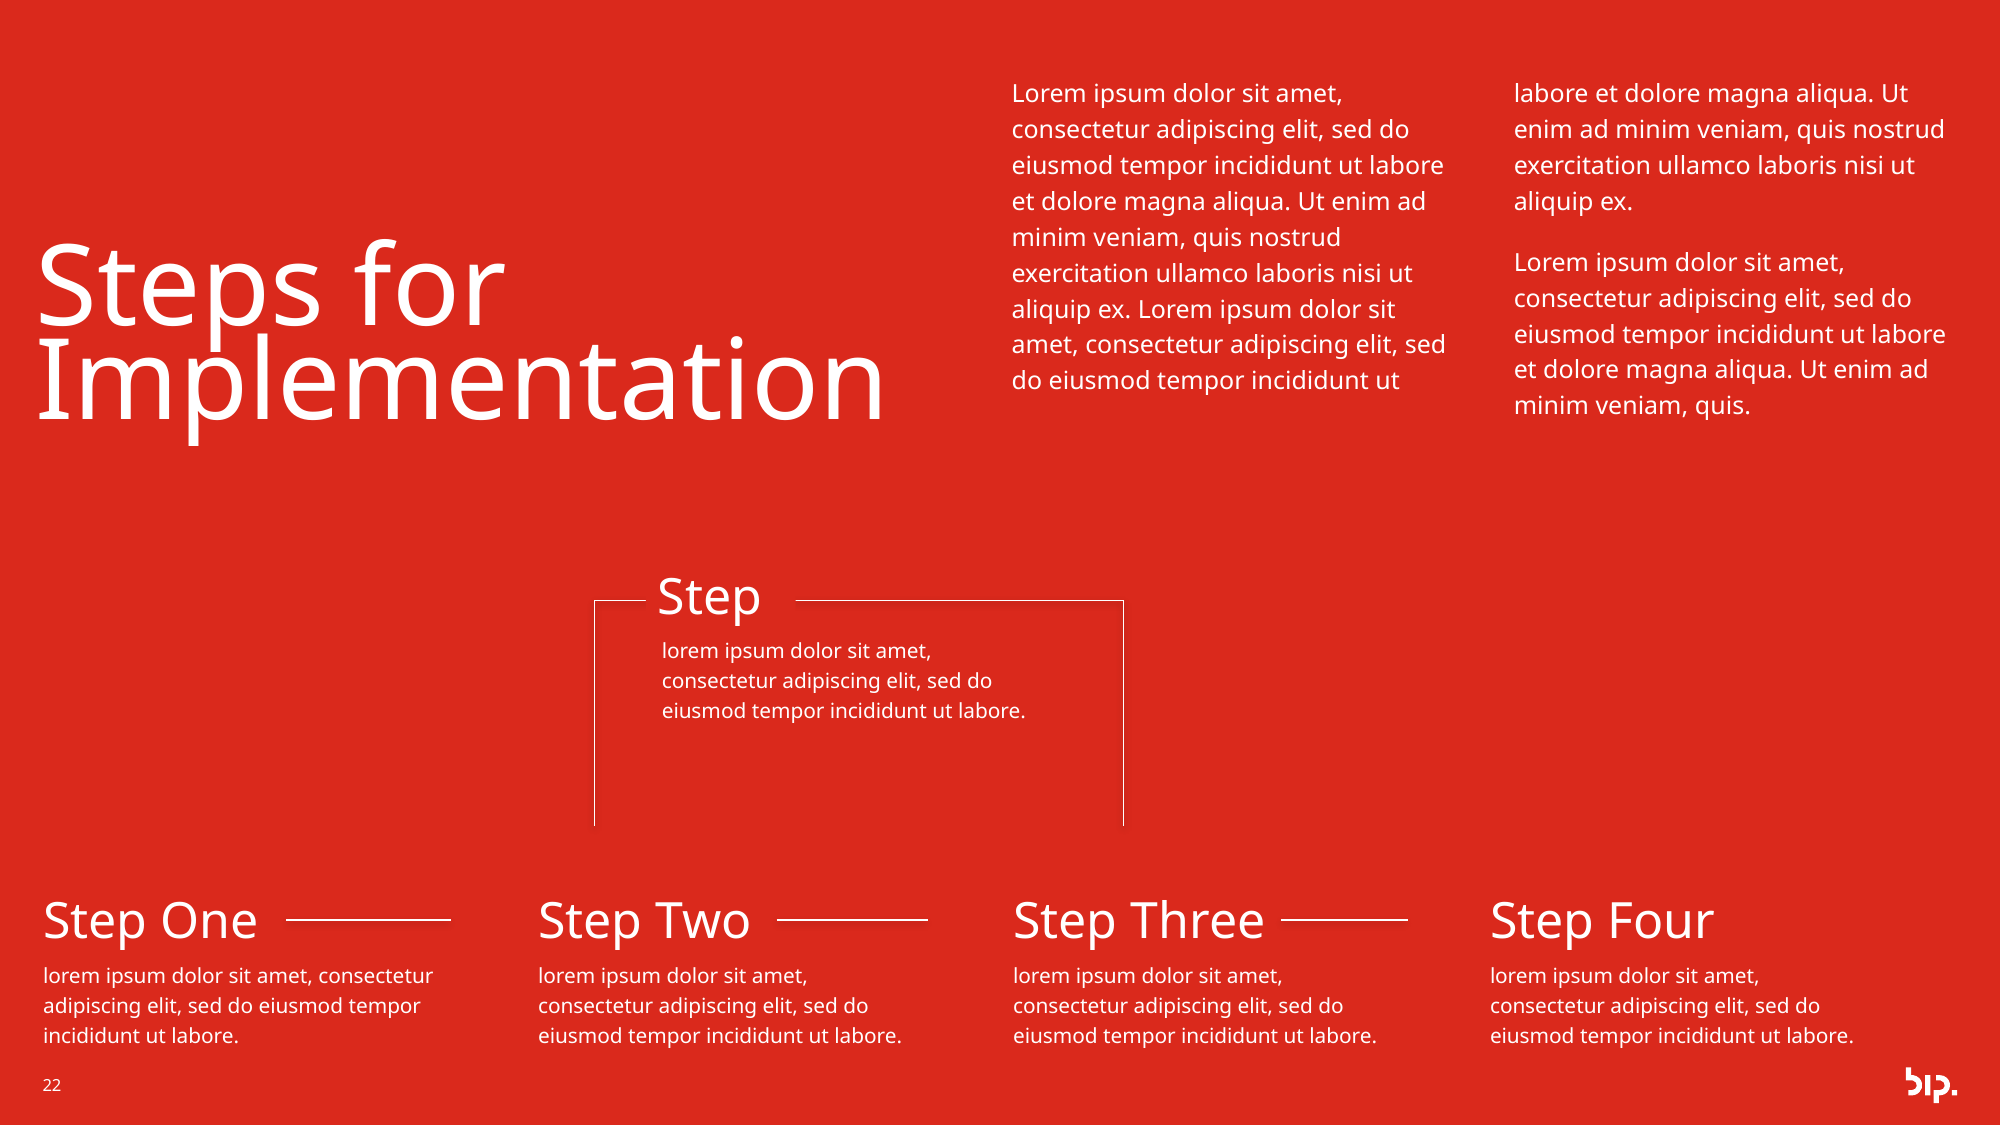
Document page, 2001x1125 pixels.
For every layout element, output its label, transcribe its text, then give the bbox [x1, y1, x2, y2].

text_box Step [645, 609, 796, 649]
text_box Lorem ipsum dolor sit amet, consectetur adipiscing elit, sed do eiusmod tempor incididunt ut labore et dolore magna aliqua. Ut enim ad minim veniam, quis nostrud exercitation ullamco laboris nisi ut aliquip ex. Lorem ipsum dolor sit amet, consectetur adipiscing elit, sed do eiusmod tempor incididunt ut labore et dolore magna aliqua. Ut enim ad minim veniam, quis nostrud exercitation ullamco laboris nisi ut aliquip ex. Lorem ipsum dolor sit amet, consectetur adipiscing elit, sed do eiusmod tempor incididunt ut labore et dolore magna aliqua. Ut enim ad minim veniam, quis. [1011, 71, 1957, 420]
text_box lorem ipsum dolor sit amet, consectetur adipiscing elit, sed do eiusmod tempor incididunt ut labore. [1013, 972, 1403, 1048]
text_box Steps for Implementation [35, 115, 1031, 439]
text_box Step Two [538, 904, 928, 972]
text_box Step [645, 580, 796, 599]
text_box lorem ipsum dolor sit amet, consectetur adipiscing elit, sed do eiusmod tempor incididunt ut labore. [661, 632, 1052, 723]
text_box lorem ipsum dolor sit amet, consectetur adipiscing elit, sed do eiusmod tempor incididunt ut labore. [538, 972, 928, 1048]
text_box lorem ipsum dolor sit amet, consectetur adipiscing elit, sed do eiusmod tempor incididunt ut labore. [43, 972, 451, 1048]
table_cell [777, 921, 927, 928]
table_cell [1281, 921, 1406, 928]
text_box Step One [43, 904, 451, 972]
text_box Step Three [1013, 904, 1408, 972]
text_box lorem ipsum dolor sit amet, consectetur adipiscing elit, sed do eiusmod tempor incididunt ut labore. [1490, 972, 1880, 1048]
text_box Step Four [1490, 904, 1885, 972]
table_cell Activity 8 [286, 921, 450, 928]
